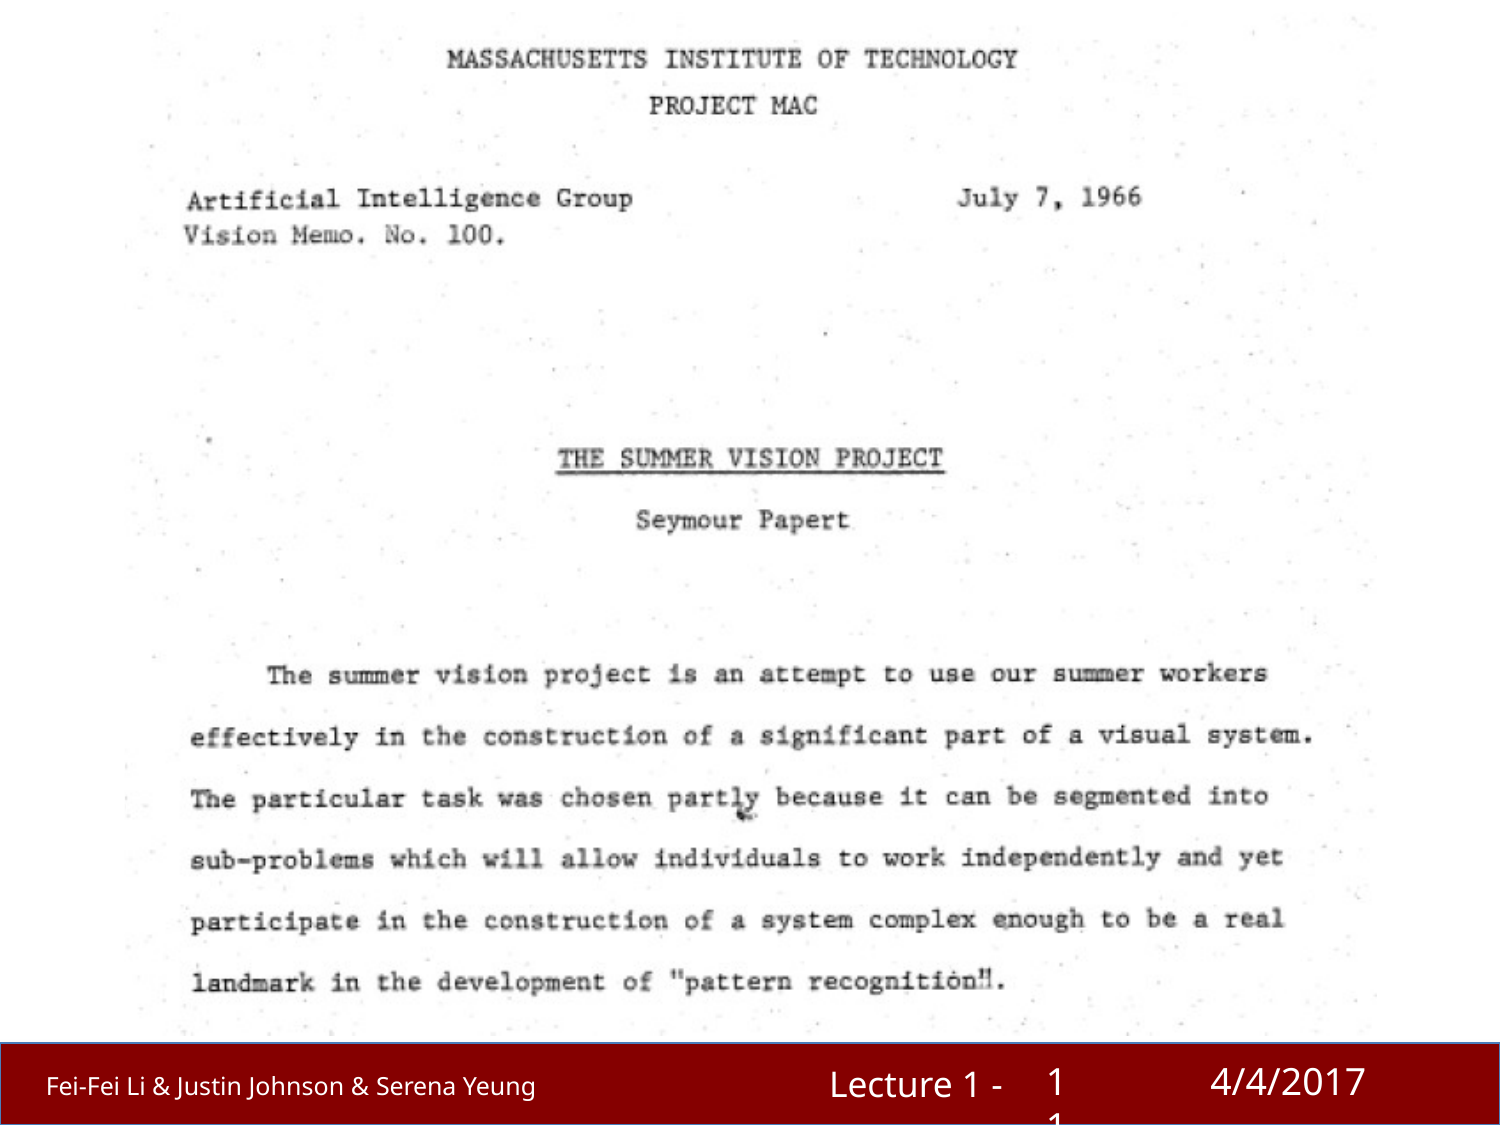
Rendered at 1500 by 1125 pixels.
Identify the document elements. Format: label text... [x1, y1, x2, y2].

text_box Fei-Fei Li & Justin Johnson & Serena Yeung [43, 1068, 568, 1101]
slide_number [1208, 1058, 1370, 1125]
footer Lecture 1 - [827, 1060, 1023, 1125]
text_box 11 [1043, 1058, 1088, 1125]
text_box [124, 12, 1377, 1036]
